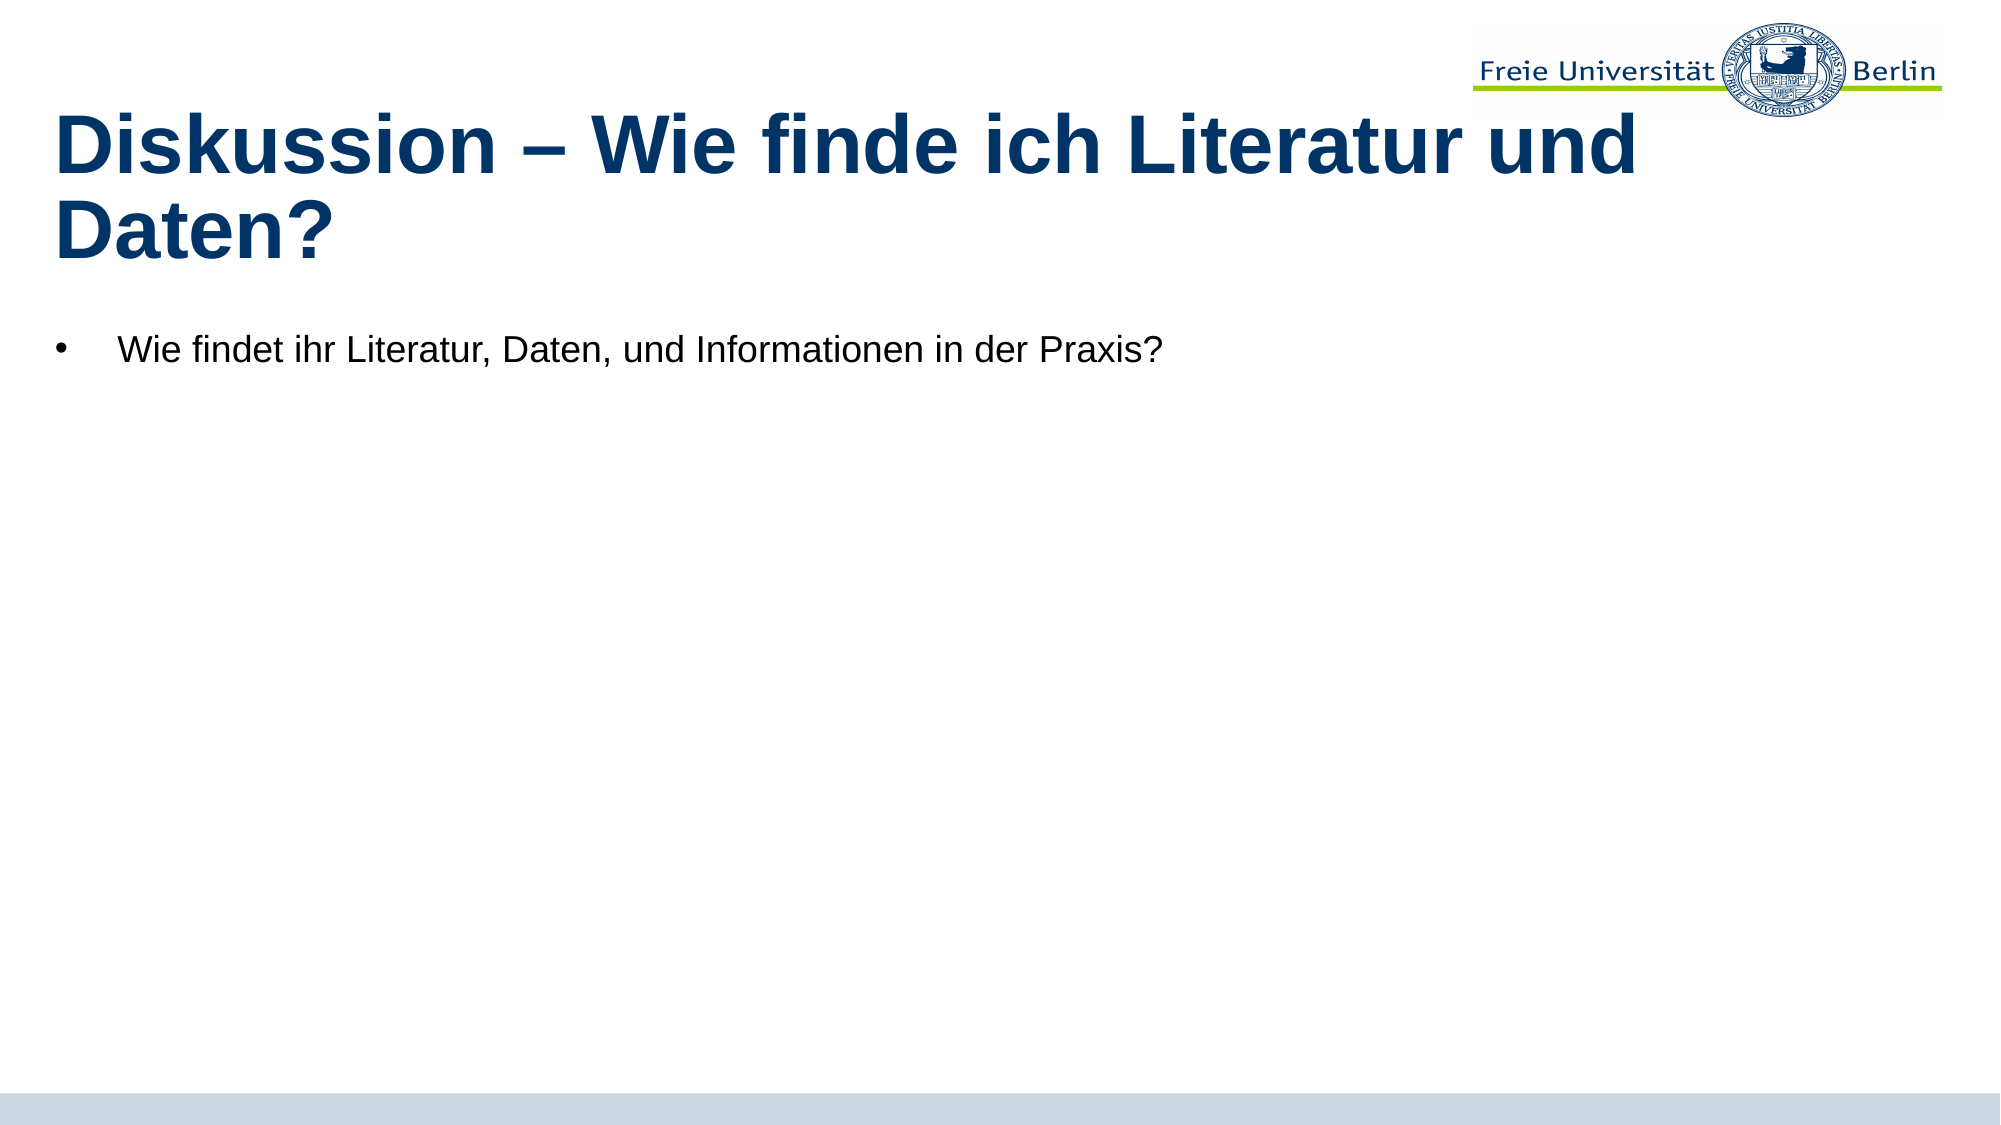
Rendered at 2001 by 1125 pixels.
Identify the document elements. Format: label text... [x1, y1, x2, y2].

title Diskussion – Wie finde ich Literatur und Daten? [54, 154, 1946, 226]
list Wie findet ihr Literatur, Daten, und Informationen in der Praxis? [54, 265, 1946, 1064]
picture [1473, 23, 1942, 117]
